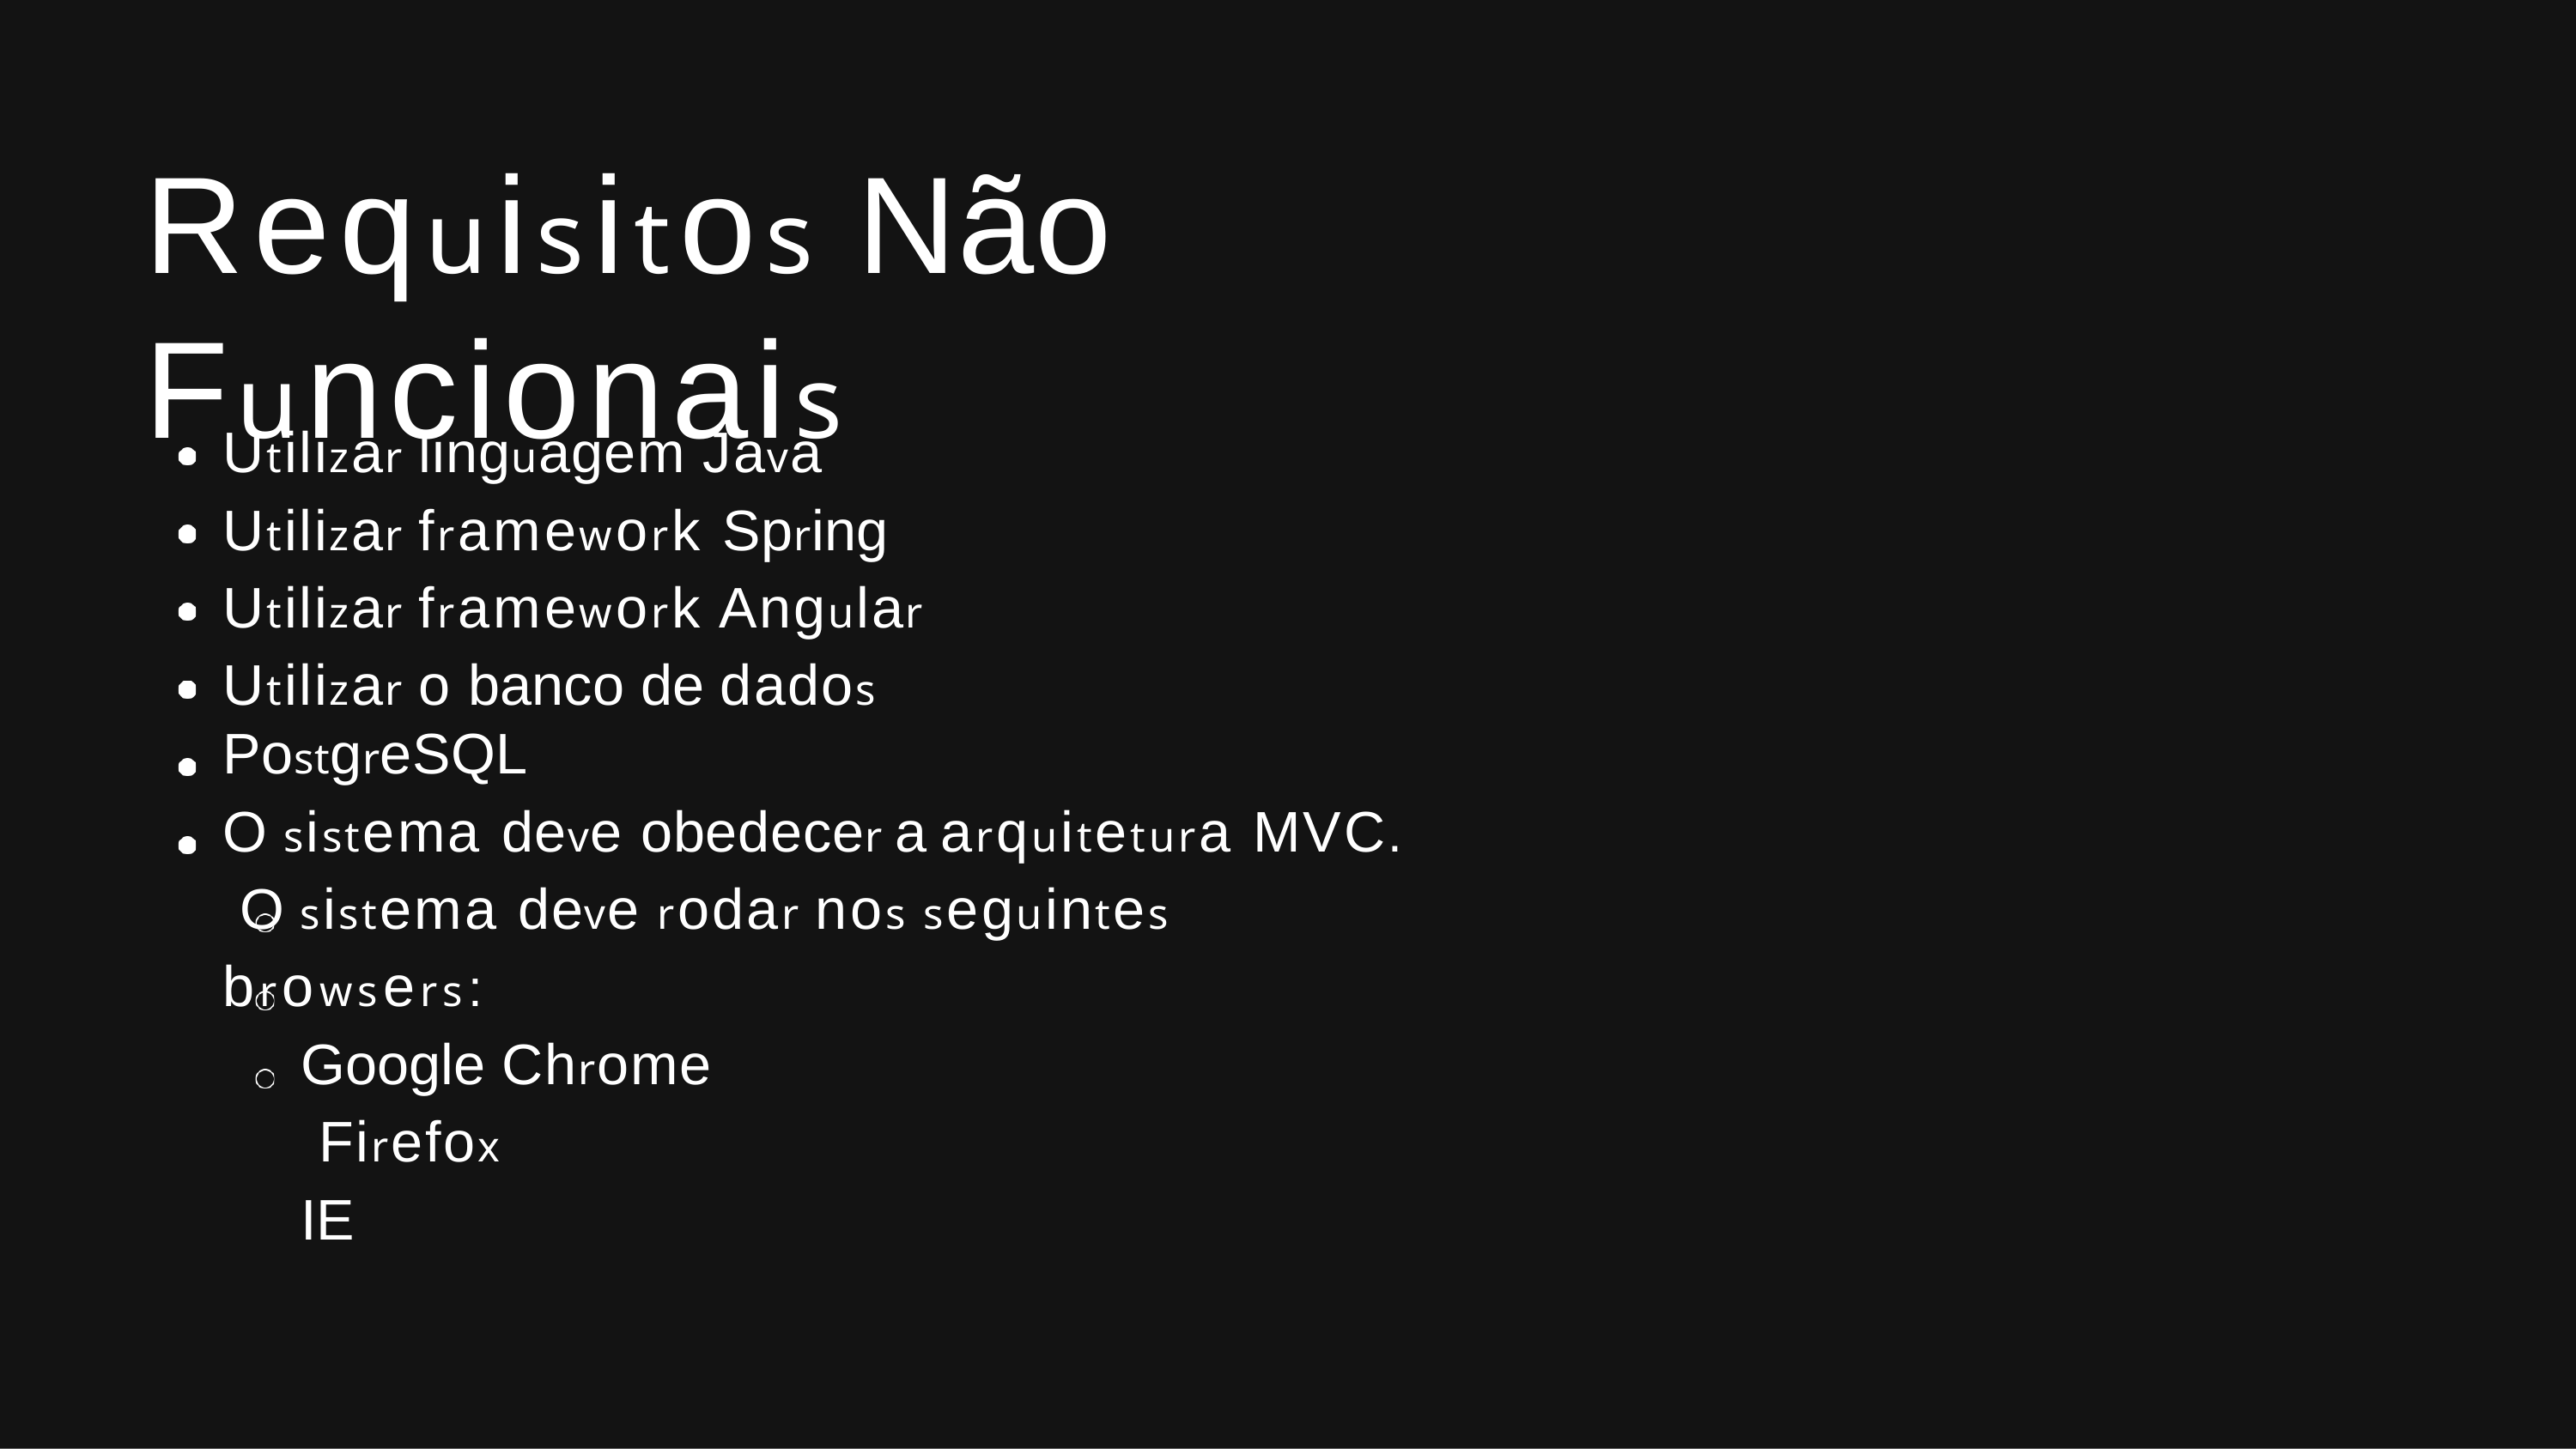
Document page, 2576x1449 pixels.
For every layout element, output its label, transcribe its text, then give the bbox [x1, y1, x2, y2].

text_box [178, 758, 197, 776]
text_box [178, 603, 197, 621]
text_box [178, 447, 197, 465]
text_box [178, 524, 197, 543]
text_box Utilizar linguagem Java Utilizar framework Spring Utilizar framework Angular Utilizar o banco de dados PostgreSQL O sistema deve obedecer a arquitetura MVC. O sistema deve rodar nos seguintes browsers: Google Chrome Firefox IE [221, 404, 1413, 1252]
text_box [178, 836, 197, 854]
title Requisitos Não Funcionais [143, 133, 1820, 466]
text_box [178, 681, 197, 699]
